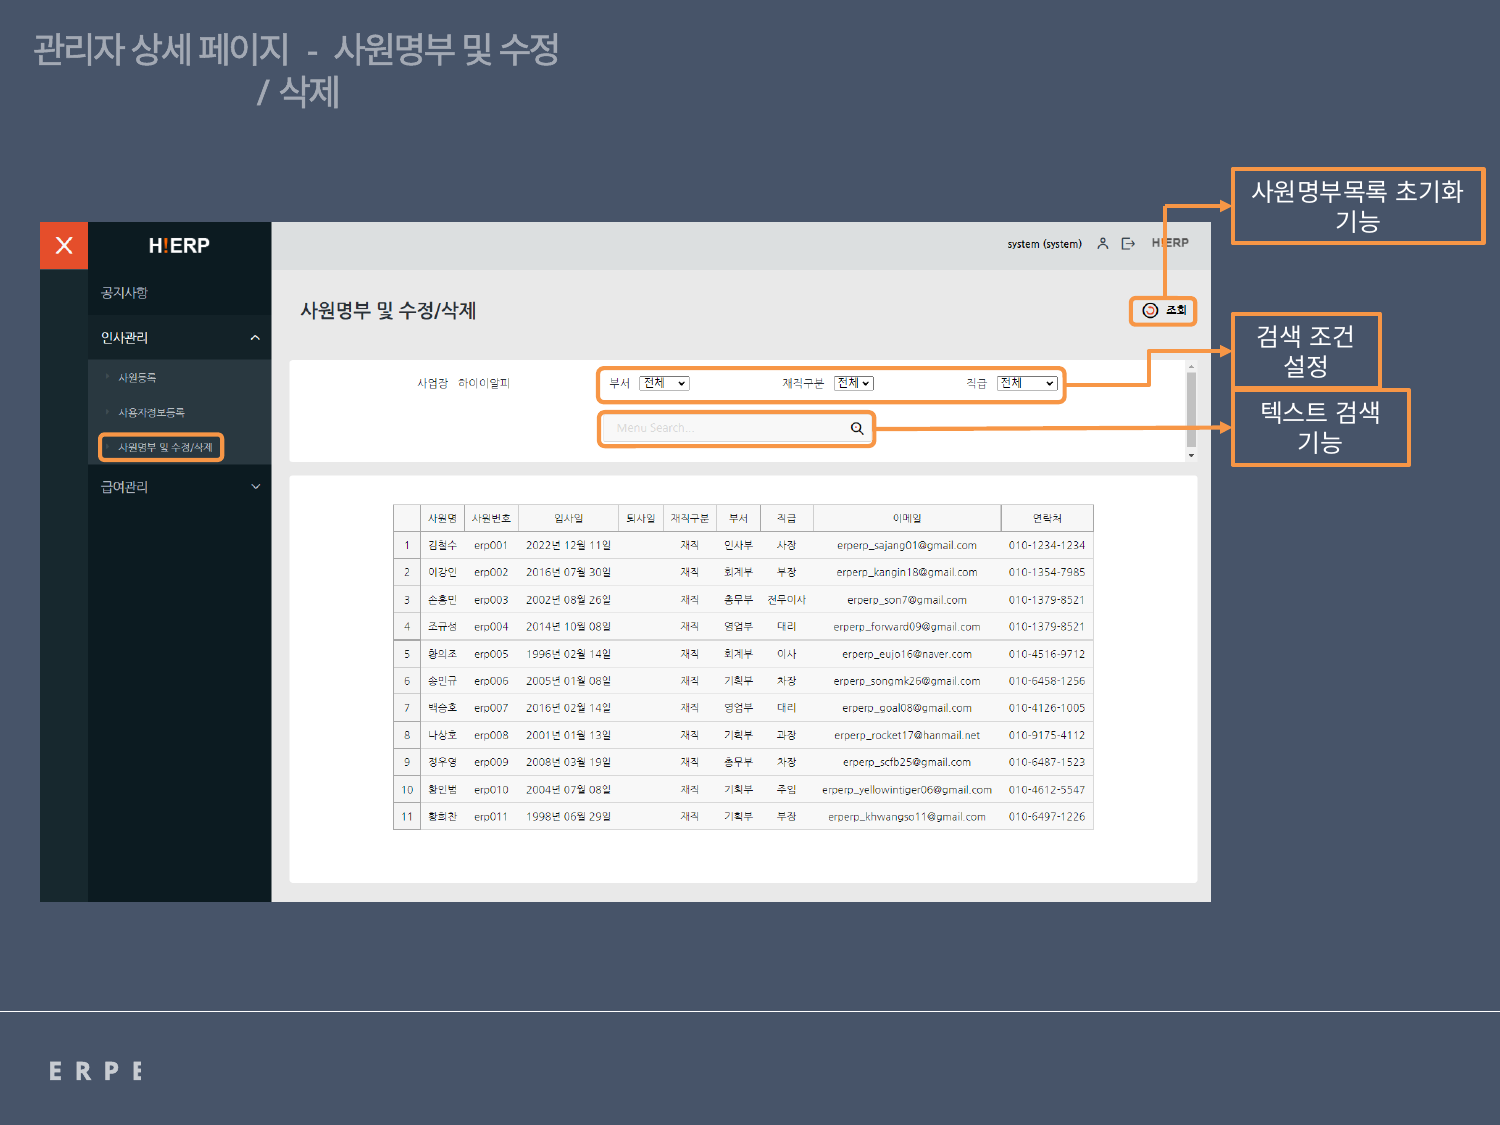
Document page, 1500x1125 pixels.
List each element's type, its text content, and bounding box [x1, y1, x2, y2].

text_box 텍스트 검색 기능 [1231, 388, 1411, 467]
text_box 관리자 상세 페이지 - 사원명부 및 수정/삭제 [25, 19, 573, 72]
picture [40, 222, 1211, 903]
text_box 사원명부목록 초기화 기능 [1231, 167, 1486, 245]
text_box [0, 1011, 1500, 1092]
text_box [1064, 350, 1233, 386]
text_box 검색 조건 설정 [1231, 312, 1382, 388]
